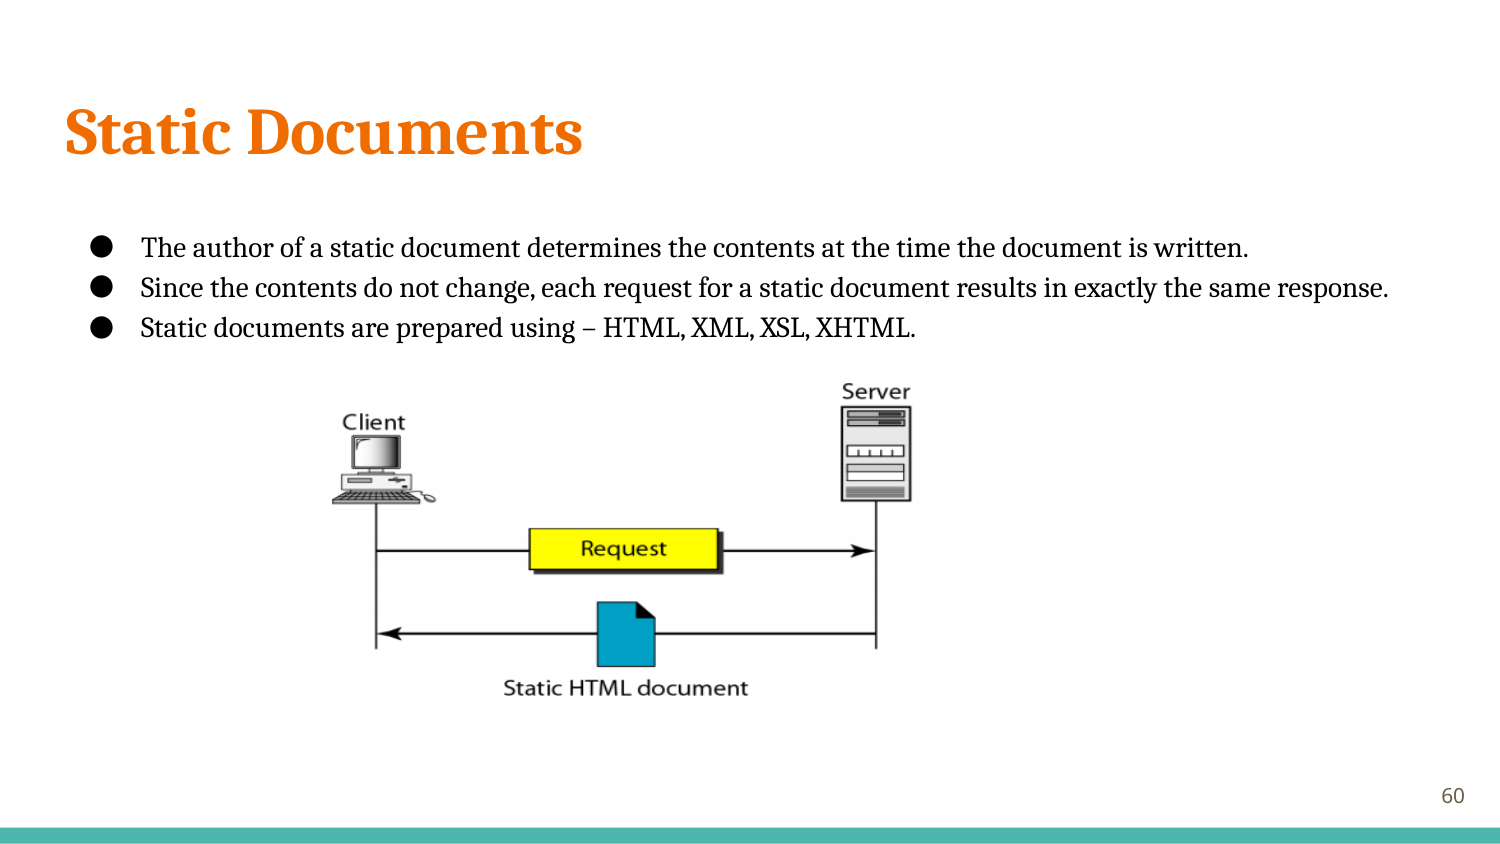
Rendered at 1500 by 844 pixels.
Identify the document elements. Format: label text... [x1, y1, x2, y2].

slide_number 60 [1389, 764, 1480, 830]
picture [294, 380, 944, 711]
title Static Documents [51, 72, 1449, 189]
list The author of a static document determines the contents at the time the document is written. Since the contents do not change, each request for a static document results in exactly the same response. Static documents are prepared using – HTML, XML, XSL, XHTML. [51, 207, 1449, 750]
